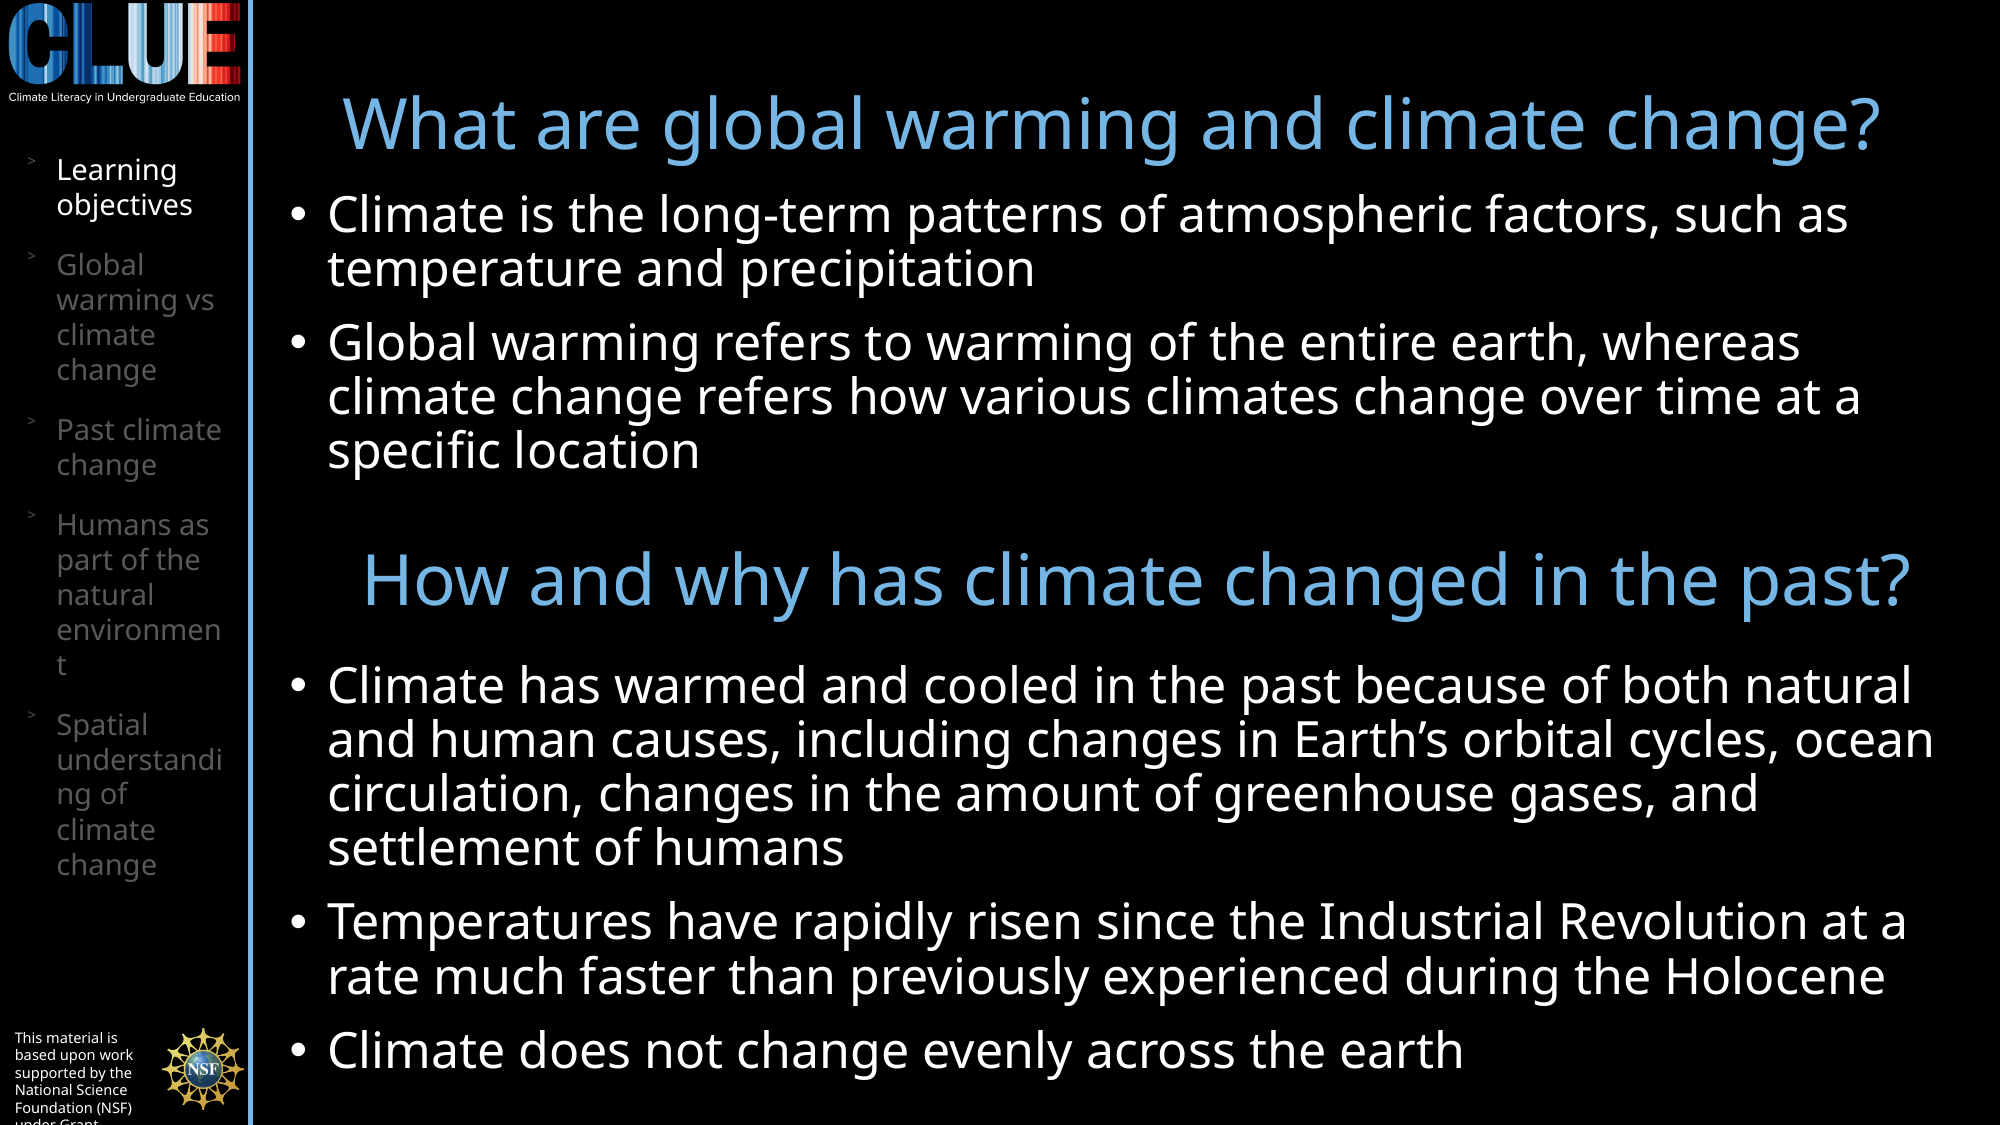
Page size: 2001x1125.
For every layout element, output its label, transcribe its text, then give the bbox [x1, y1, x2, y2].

list Climate is the long-term patterns of atmospheric factors, such as temperature and precipitation Global warming refers to warming of the entire earth, whereas climate change refers how various climates change over time at a specific location [274, 181, 1969, 473]
picture [162, 1028, 244, 1110]
picture [3, 0, 244, 107]
text_box How and why has climate changed in the past? [274, 473, 2000, 691]
title What are global warming and climate change? [274, 17, 1969, 181]
text_box Climate has warmed and cooled in the past because of both natural and human causes, including changes in Earth’s orbital cycles, ocean circulation, changes in the amount of greenhouse gases, and settlement of humans Temperatures have rapidly risen since the Industrial Revolution at a rate much faster than previously experienced during the Holocene Climate does not change evenly across the earth [274, 691, 1969, 1125]
text_box Learning objectives Global warming vs climate change Past climate change Humans as part of the natural environment Spatial understanding of climate change [12, 144, 246, 1009]
